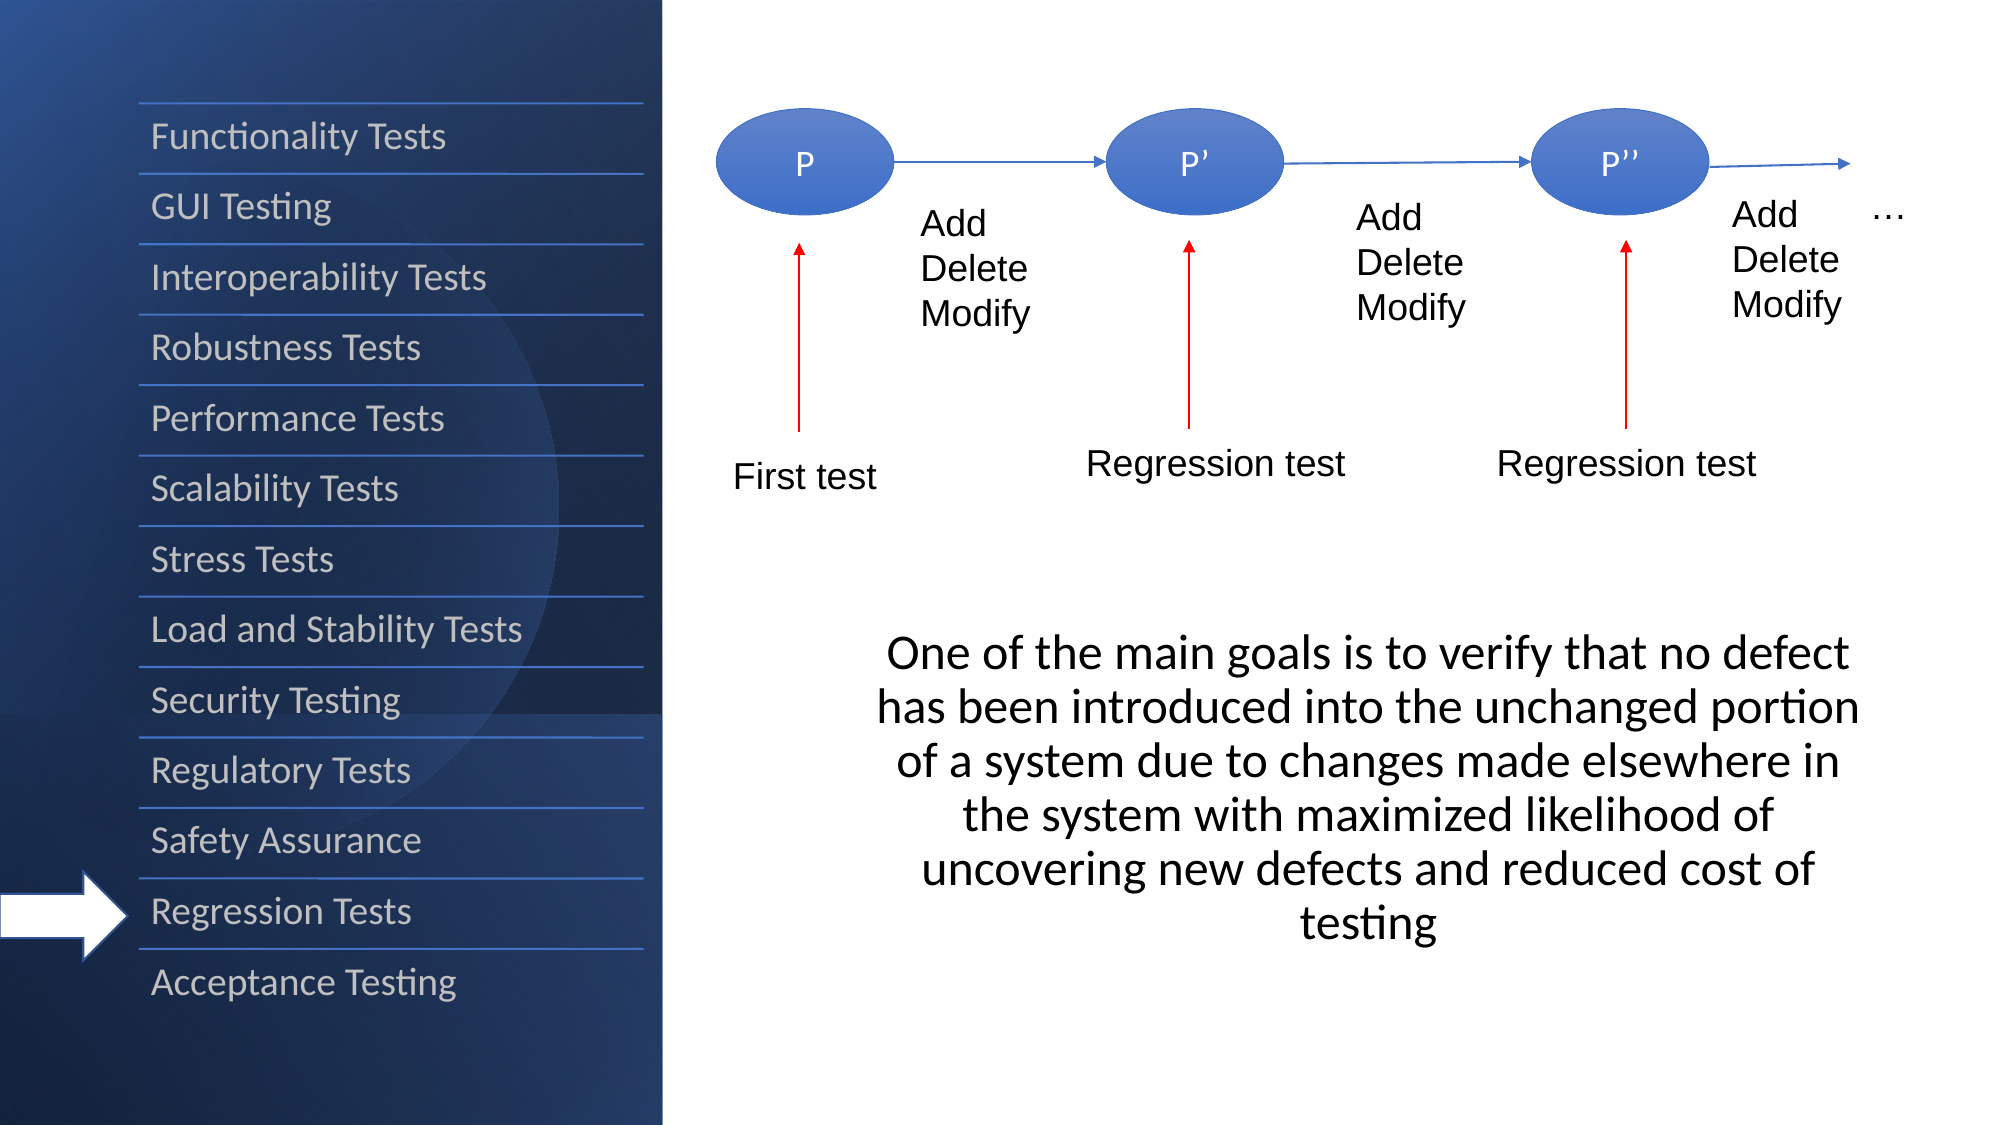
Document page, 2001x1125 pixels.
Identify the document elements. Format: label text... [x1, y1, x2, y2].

text_box [0, 869, 130, 963]
text_box First test [718, 445, 943, 505]
text_box Add Delete Modify [1341, 185, 1519, 336]
text_box Add Delete Modify [1717, 182, 1895, 333]
text_box Add Delete Modify [905, 191, 1083, 342]
text_box Regression test [1071, 431, 1370, 492]
text_box P’ [1105, 108, 1285, 216]
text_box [1709, 163, 1851, 167]
text_box … [1854, 174, 1975, 235]
text_box One of the main goals is to verify that no defect has been introduced into the unchanged portion of a system due to changes made elsewhere in the system with maximized likelihood of uncovering new defects and reduced cost of testing [779, 597, 1883, 1054]
text_box P’’ [1531, 108, 1710, 216]
text_box [0, 0, 663, 1124]
text_box Regression test [1481, 431, 1781, 492]
text_box P [715, 108, 895, 216]
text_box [138, 103, 644, 1020]
text_box [663, 0, 2000, 1125]
